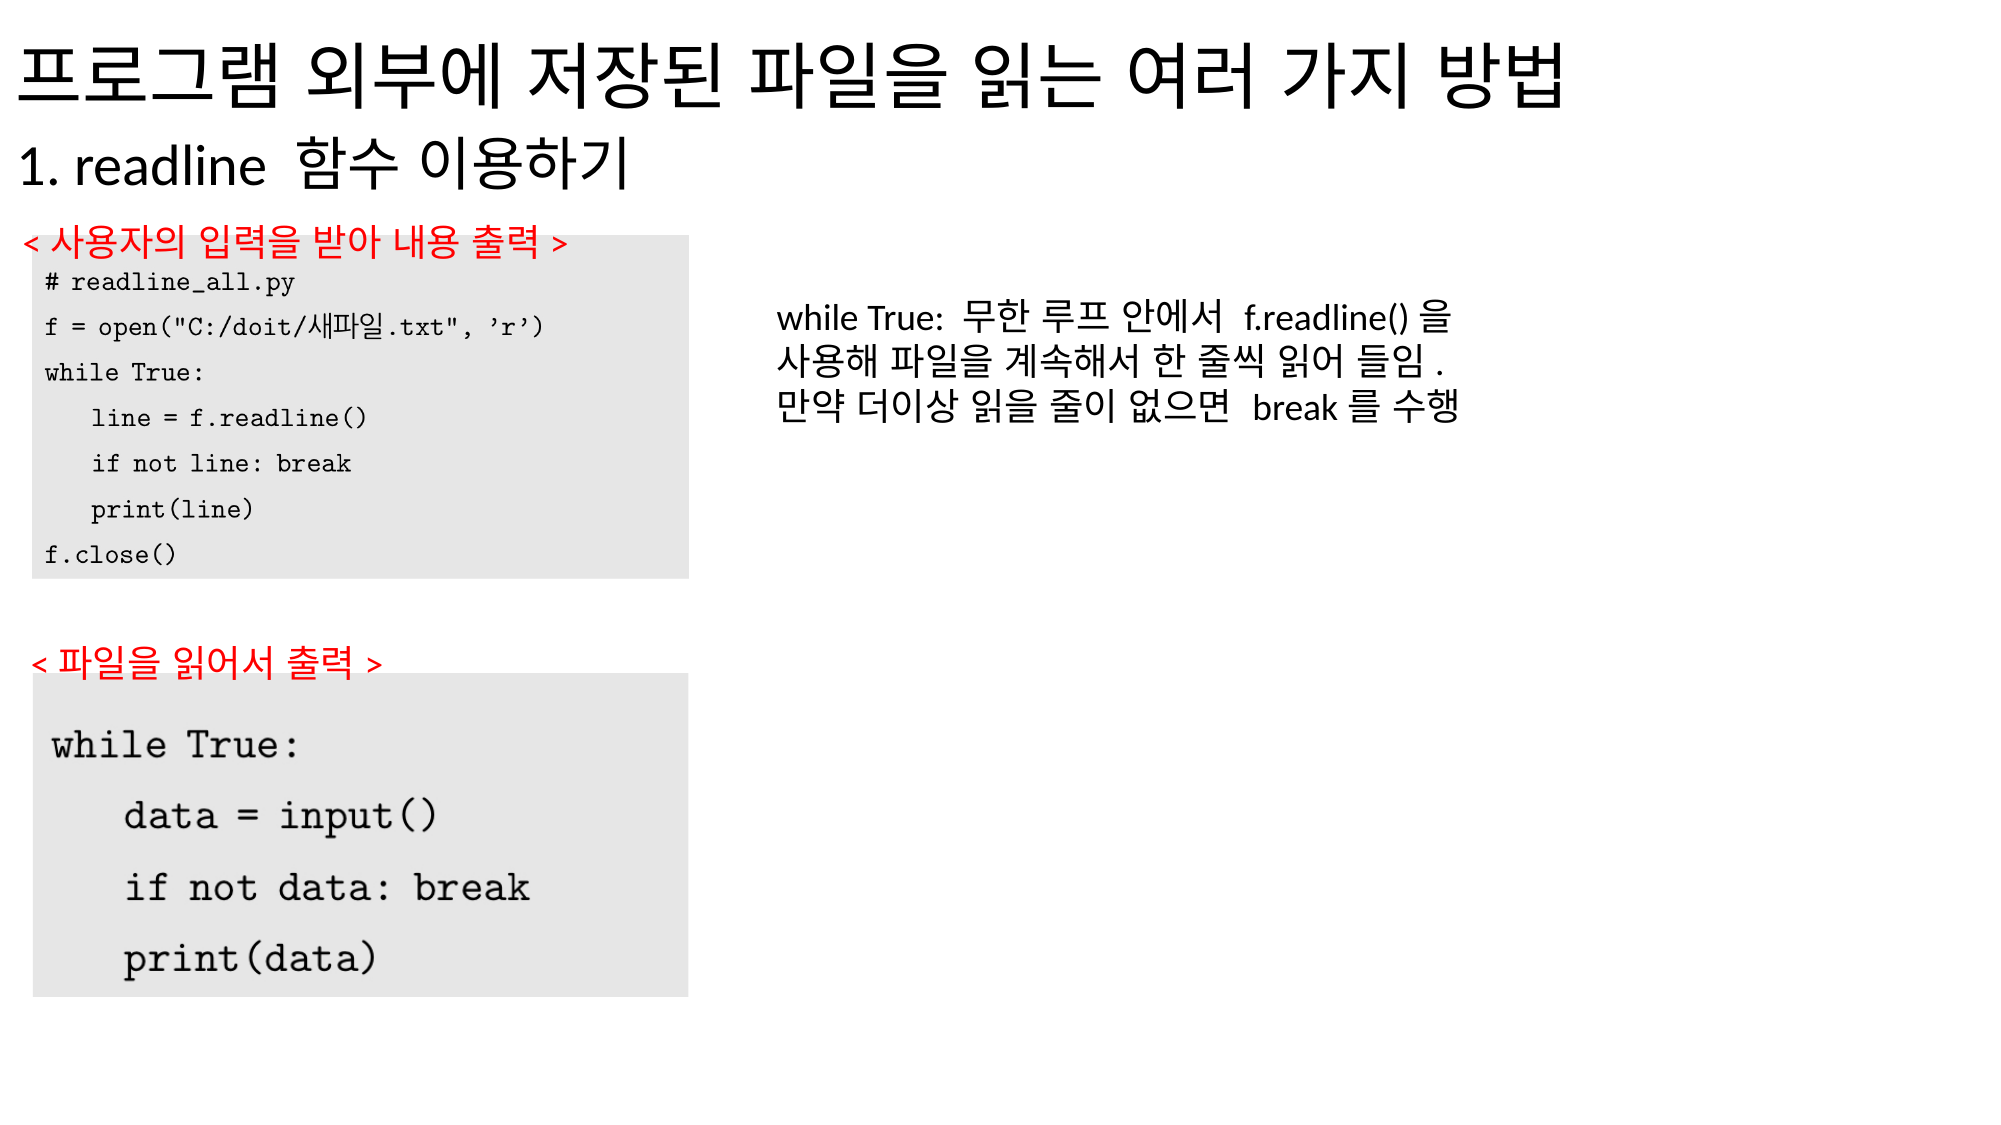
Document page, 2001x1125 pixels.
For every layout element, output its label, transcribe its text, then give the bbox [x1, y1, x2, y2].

picture [32, 235, 689, 579]
title 프로그램 외부에 저장된 파일을 읽는 여러 가지 방법 [0, 4, 1703, 156]
picture [32, 673, 689, 997]
text_box <사용자의 입력을 받아 내용 출력> [7, 211, 606, 272]
text_box 1. readline 함수 이용하기 [1, 120, 838, 205]
text_box while True: 무한 루프 안에서 f.readline()을 사용해 파일을 계속해서 한 줄씩 읽어 들임. 만약 더이상 읽을 줄이 없으면 break를 수행 [761, 285, 1562, 436]
text_box <파일을 읽어서 출력> [16, 632, 452, 693]
